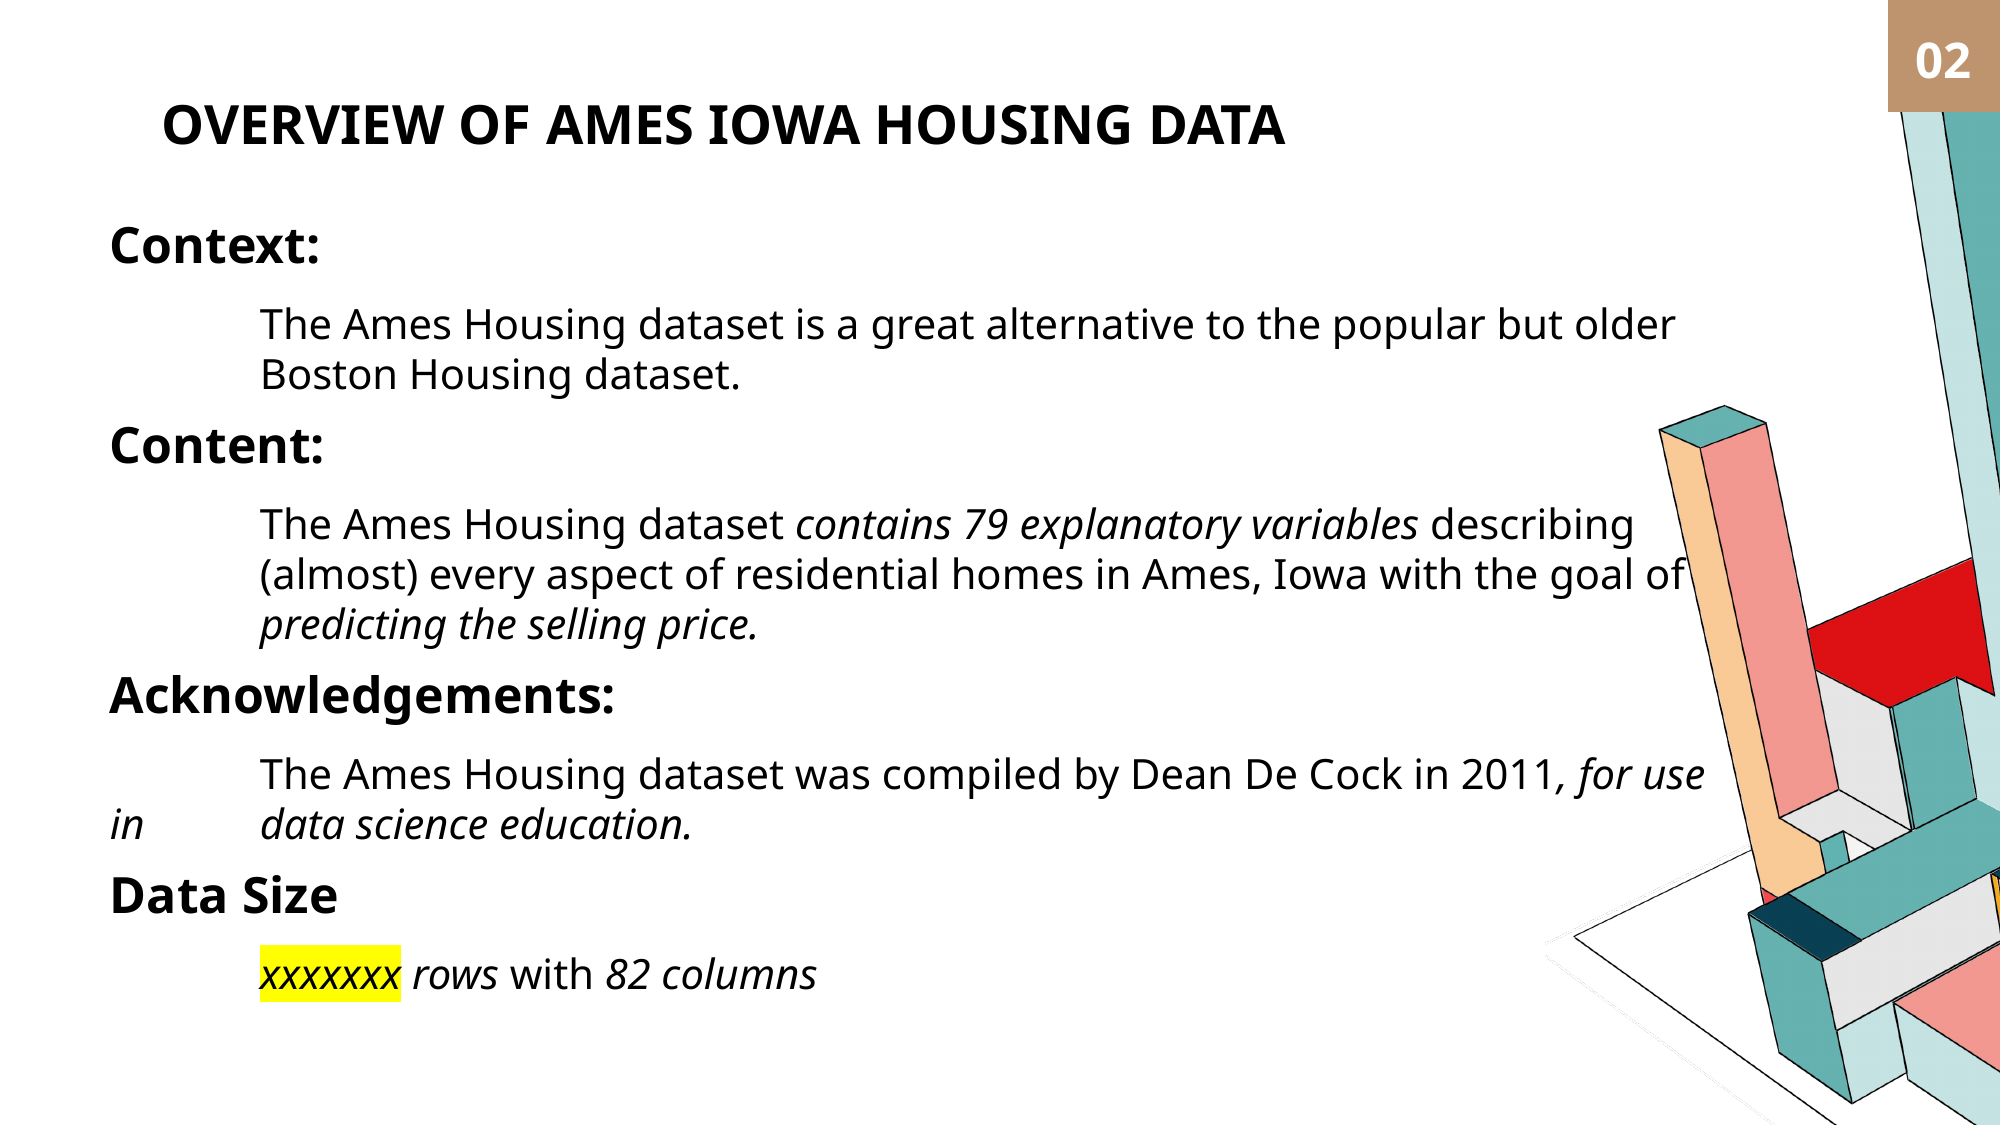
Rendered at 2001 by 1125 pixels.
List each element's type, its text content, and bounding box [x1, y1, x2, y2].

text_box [1887, 0, 2000, 113]
picture [1544, 43, 2000, 1125]
text_box Context: The Ames Housing dataset is a great alternative to the popular but older Boston Housing dataset. Content: The Ames Housing dataset contains 79 explanatory variables describing (almost) every aspect of residential homes in Ames, Iowa with the goal of predicting the selling price. Acknowledgements: The Ames Housing dataset was compiled by Dean De Cock in 2011, for use in data science education. Data Size xxxxxxx rows with 82 columns [94, 215, 1749, 1025]
title Overview of Ames Iowa Housing Data [146, 11, 1749, 215]
